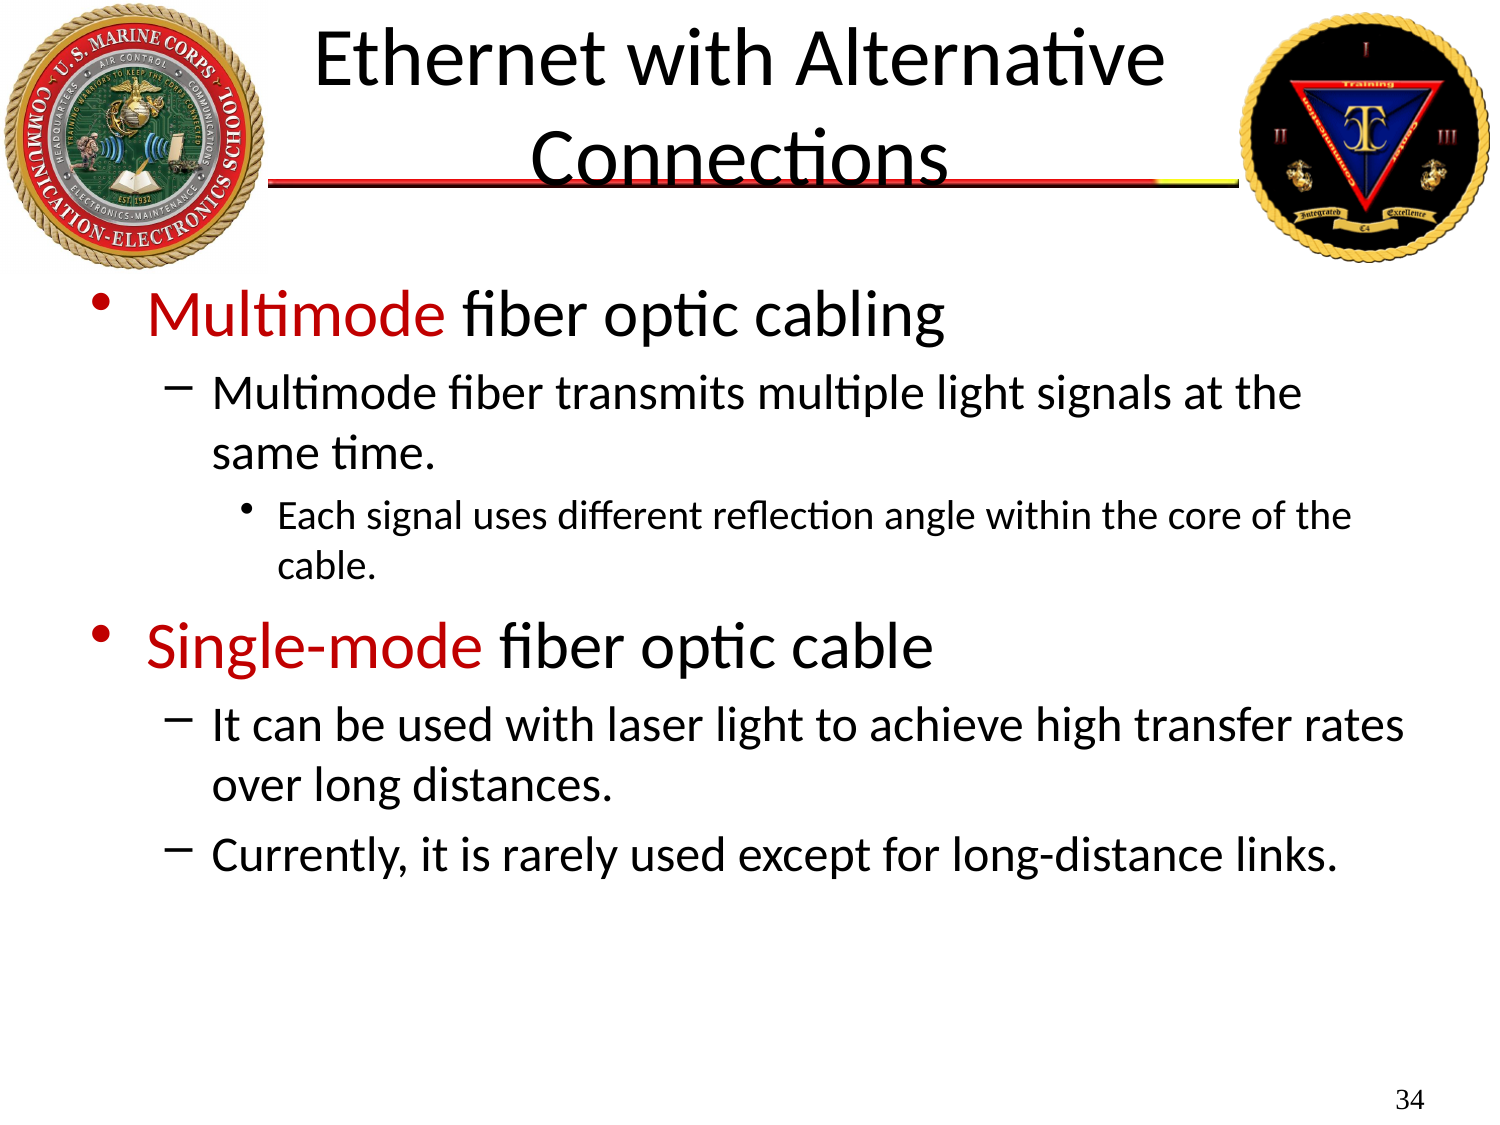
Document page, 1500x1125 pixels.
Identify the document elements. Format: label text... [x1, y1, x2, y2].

picture [0, 0, 1490, 274]
list Multimode fiber optic cabling Multimode fiber transmits multiple light signals at the same time. Each signal uses different reflection angle within the core of the cable. Single-mode fiber optic cable It can be used with laser light to achieve high transfer rates over long distances. Currently, it is rarely used except for long-distance links. [75, 262, 1425, 1005]
title Ethernet with Alternative Connections [75, 0, 1425, 183]
